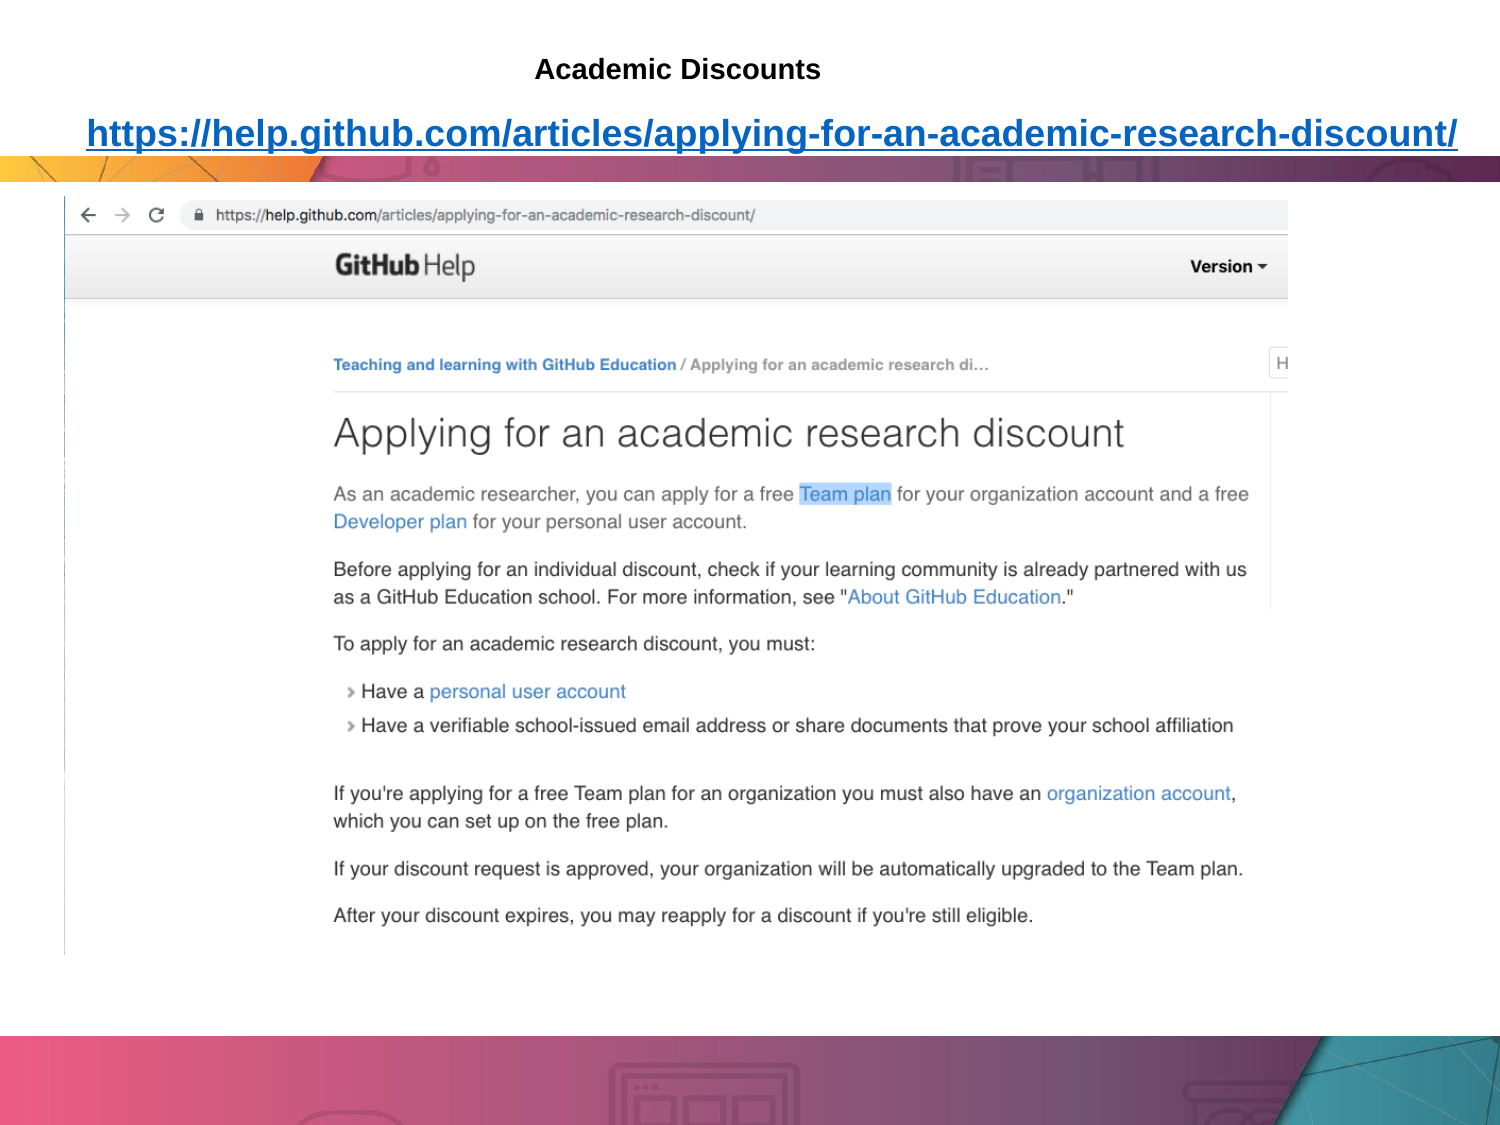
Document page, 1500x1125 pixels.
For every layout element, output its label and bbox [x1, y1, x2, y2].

text_box [0, 0, 1500, 1125]
picture [64, 195, 1288, 956]
